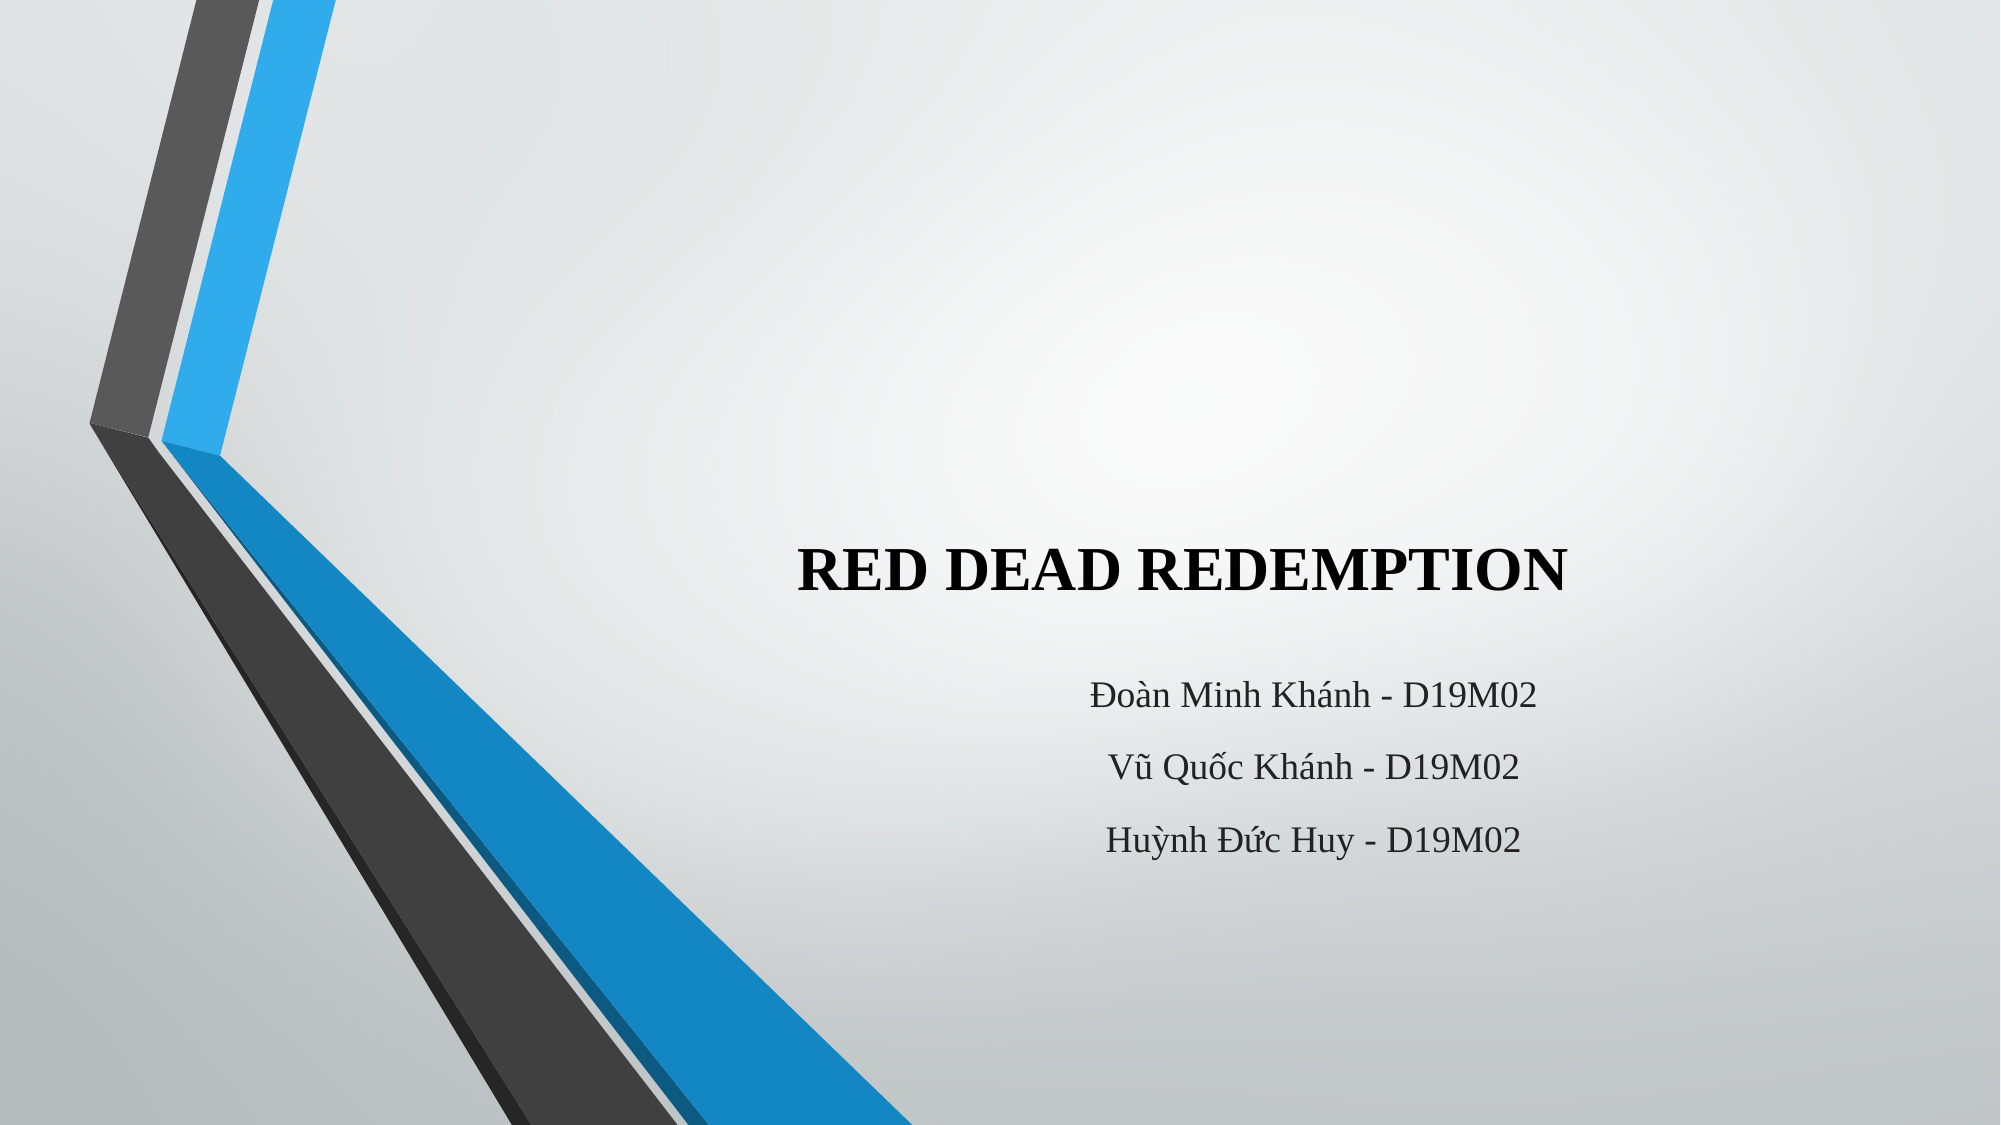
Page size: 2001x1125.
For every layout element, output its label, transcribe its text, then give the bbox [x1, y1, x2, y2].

title RED DEAD REDEMPTION [480, 226, 1887, 656]
subtitle Đoàn Minh Khánh - D19M02 Vũ Quốc Khánh - D19M02 Huỳnh Đức Huy - D19M02 [740, 655, 1887, 884]
